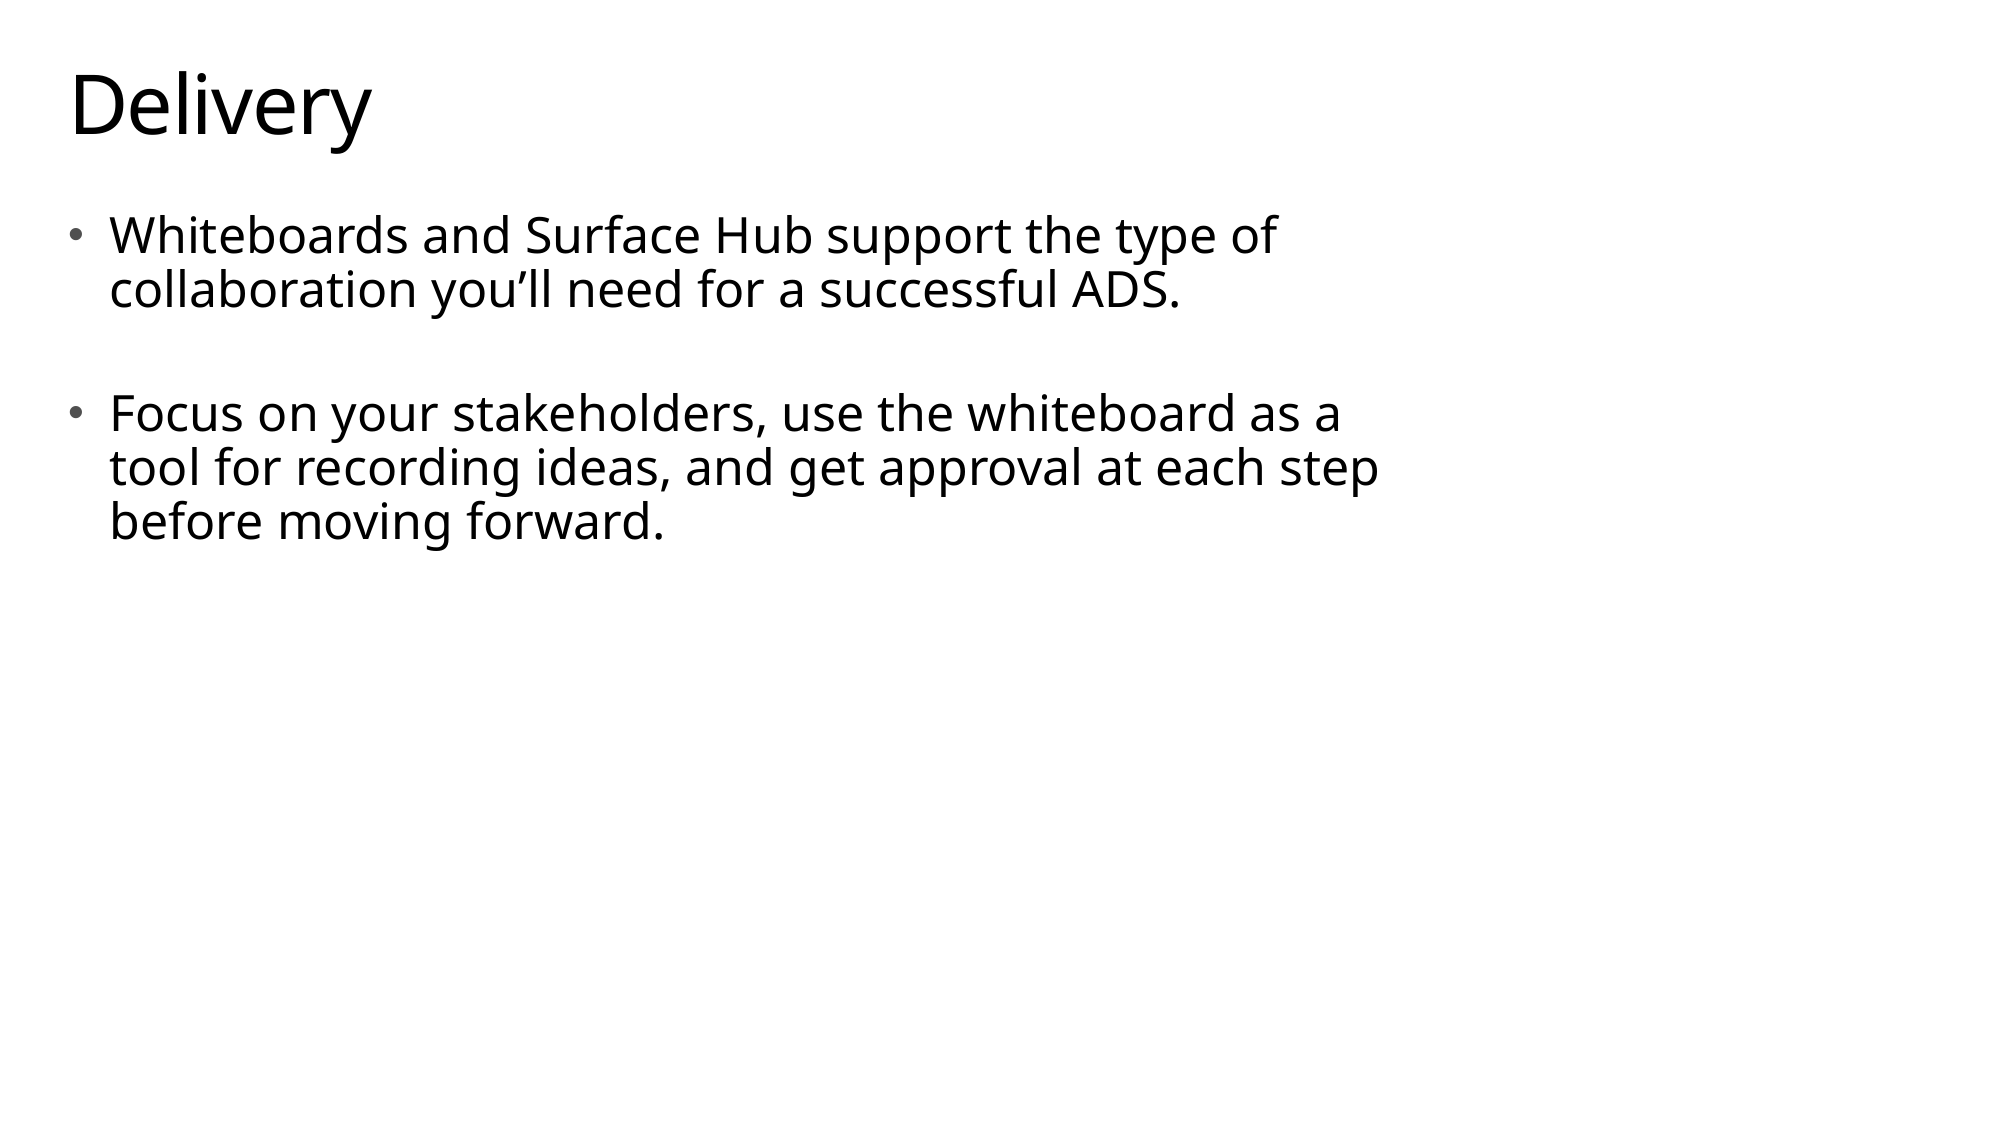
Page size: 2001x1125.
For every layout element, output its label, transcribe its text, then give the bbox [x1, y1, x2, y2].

list Whiteboards and Surface Hub support the type of collaboration you’ll need for a successful ADS. Focus on your stakeholders, use the whiteboard as a tool for recording ideas, and get approval at each step before moving forward. [44, 196, 1462, 838]
title Delivery [44, 47, 1957, 196]
